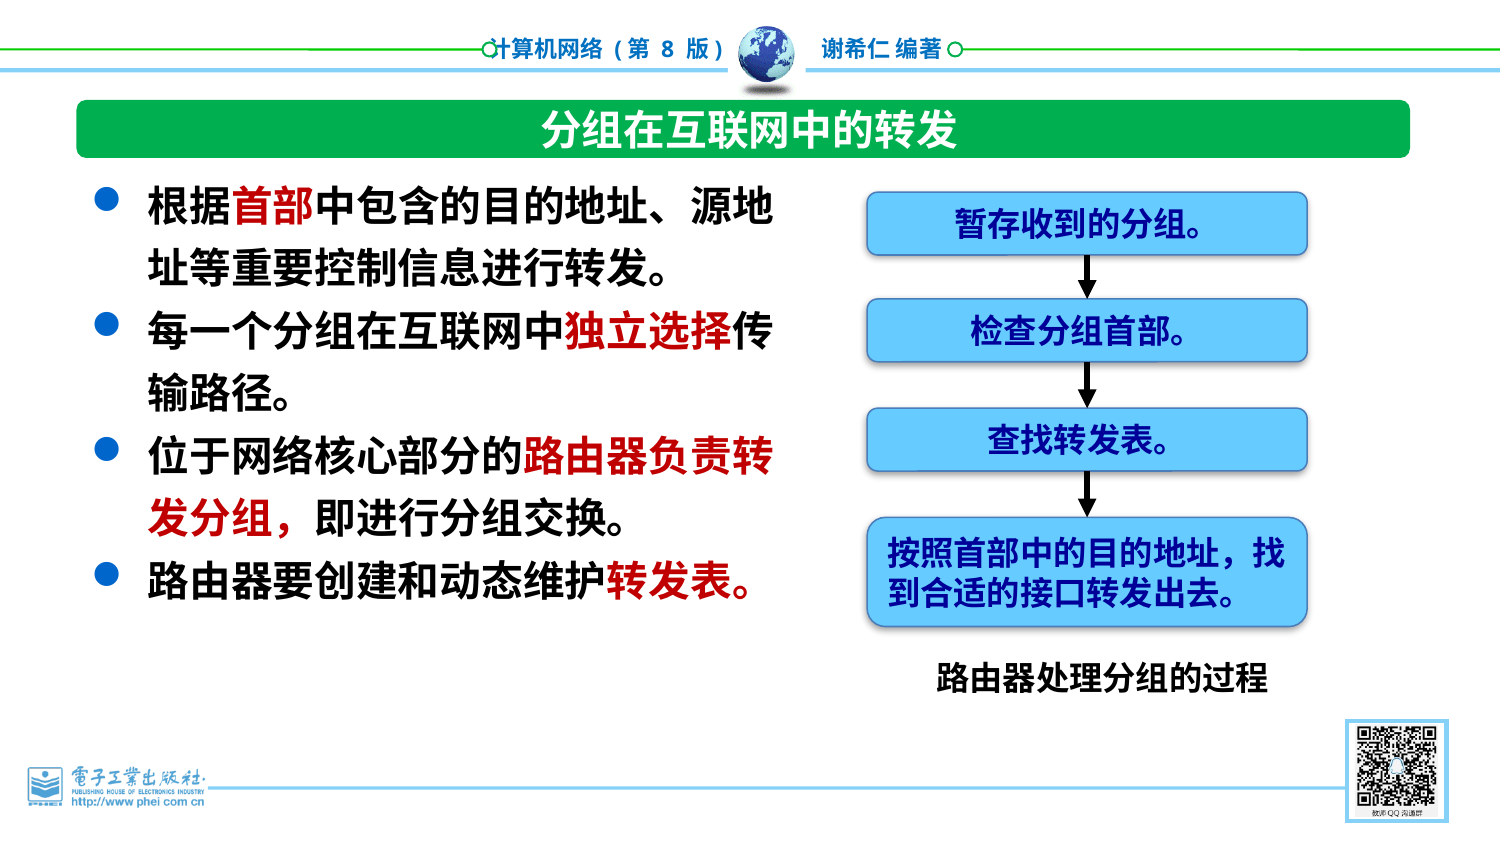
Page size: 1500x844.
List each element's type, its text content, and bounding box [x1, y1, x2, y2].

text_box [866, 191, 1308, 706]
picture [23, 764, 208, 809]
list 分组在互联网中的转发 [204, 99, 1293, 158]
list 根据首部中包含的目的地址、源地址等重要控制信息进行转发。 每一个分组在互联网中独立选择传输路径。 位于网络核心部分的路由器负责转发分组，即进行分组交换。 路由器要创建和动态维护转发表。 [76, 159, 800, 681]
picture [1355, 724, 1438, 817]
picture [736, 24, 796, 99]
